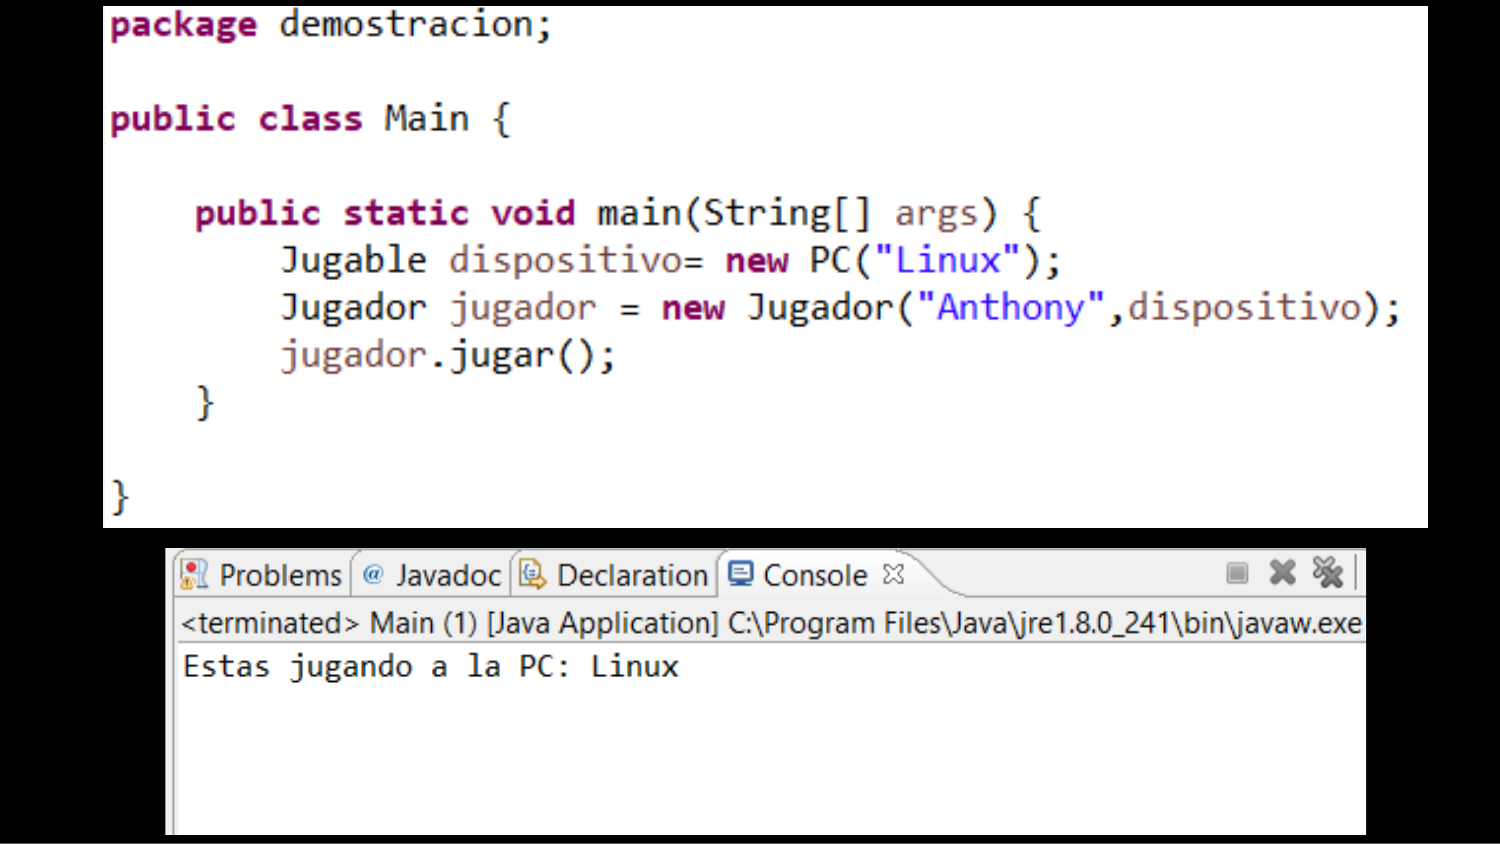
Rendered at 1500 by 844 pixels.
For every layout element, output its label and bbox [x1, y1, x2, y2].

picture [103, 6, 1429, 528]
picture [165, 548, 1367, 836]
